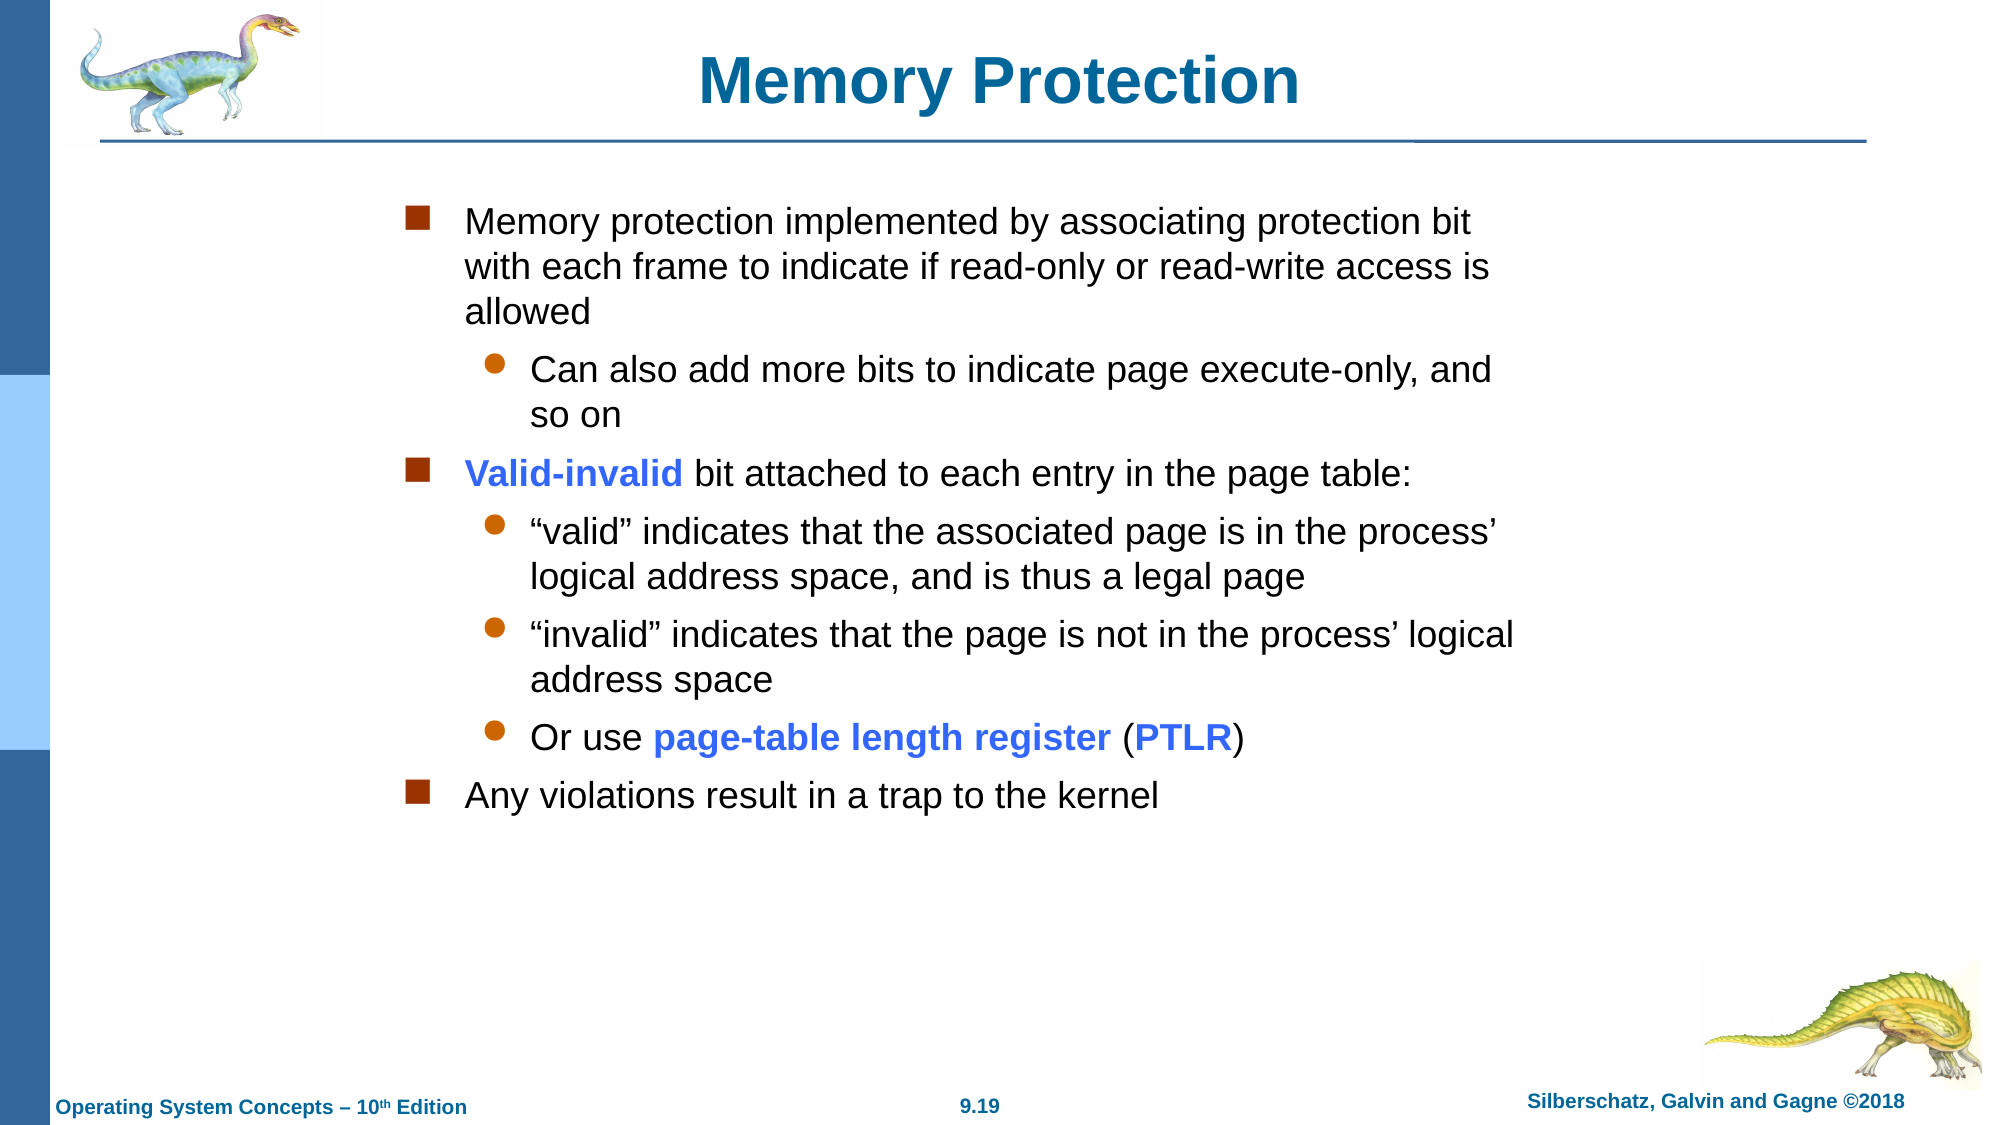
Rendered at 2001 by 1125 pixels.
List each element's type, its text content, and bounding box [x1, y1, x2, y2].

picture [62, 0, 324, 149]
list Memory protection implemented by associating protection bit with each frame to indicate if read-only or read-write access is allowed Can also add more bits to indicate page execute-only, and so on Valid-invalid bit attached to each entry in the page table: “valid” indicates that the associated page is in the process’ logical address space, and is thus a legal page “invalid” indicates that the page is not in the process’ logical address space Or use page-table length register (PTLR) Any violations result in a trap to the kernel [393, 189, 1532, 923]
picture [1700, 959, 1982, 1090]
title Memory Protection [324, 29, 1675, 125]
